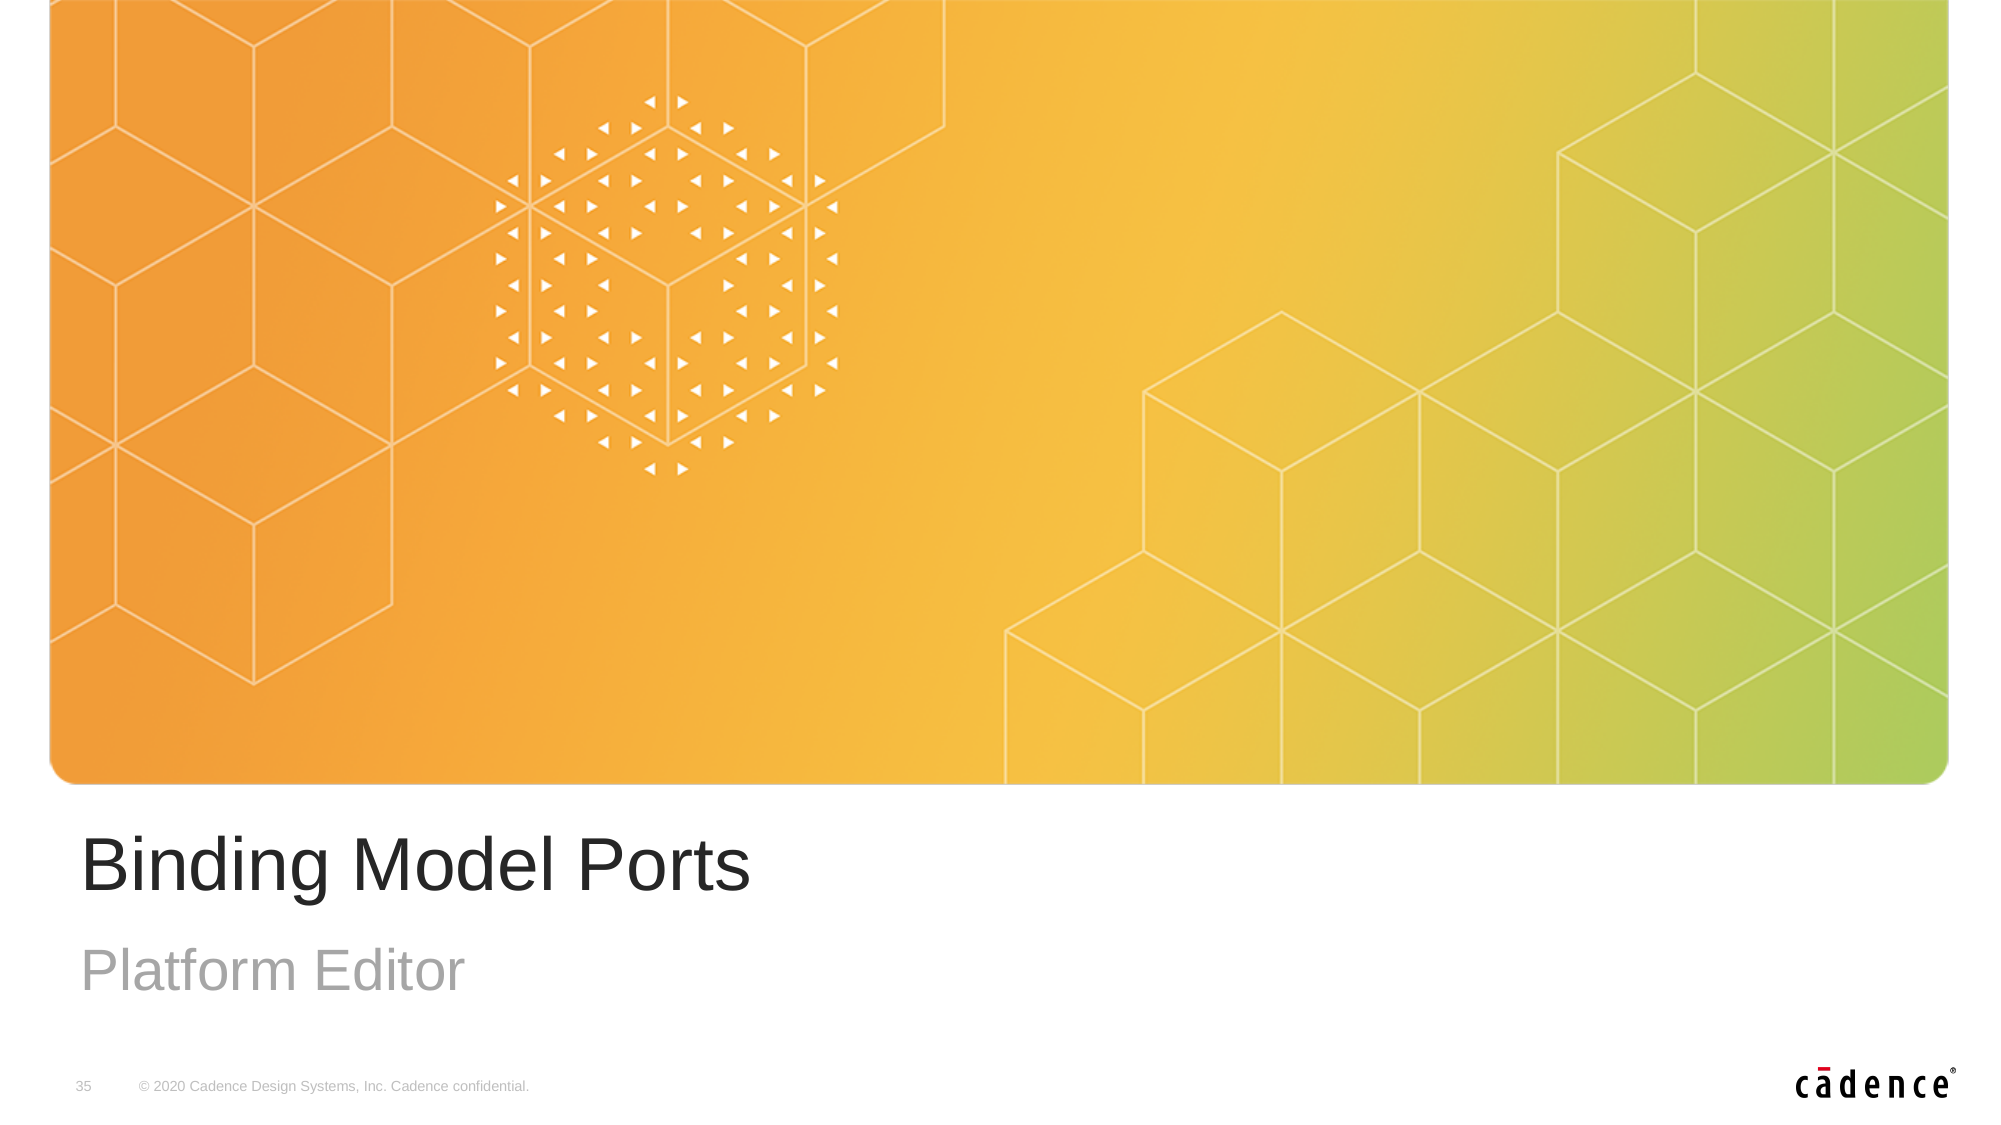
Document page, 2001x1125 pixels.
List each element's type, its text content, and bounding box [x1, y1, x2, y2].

title Binding Model Ports [73, 818, 1910, 932]
text_box Platform Editor [73, 932, 1910, 1050]
picture [0, 0, 2000, 1125]
